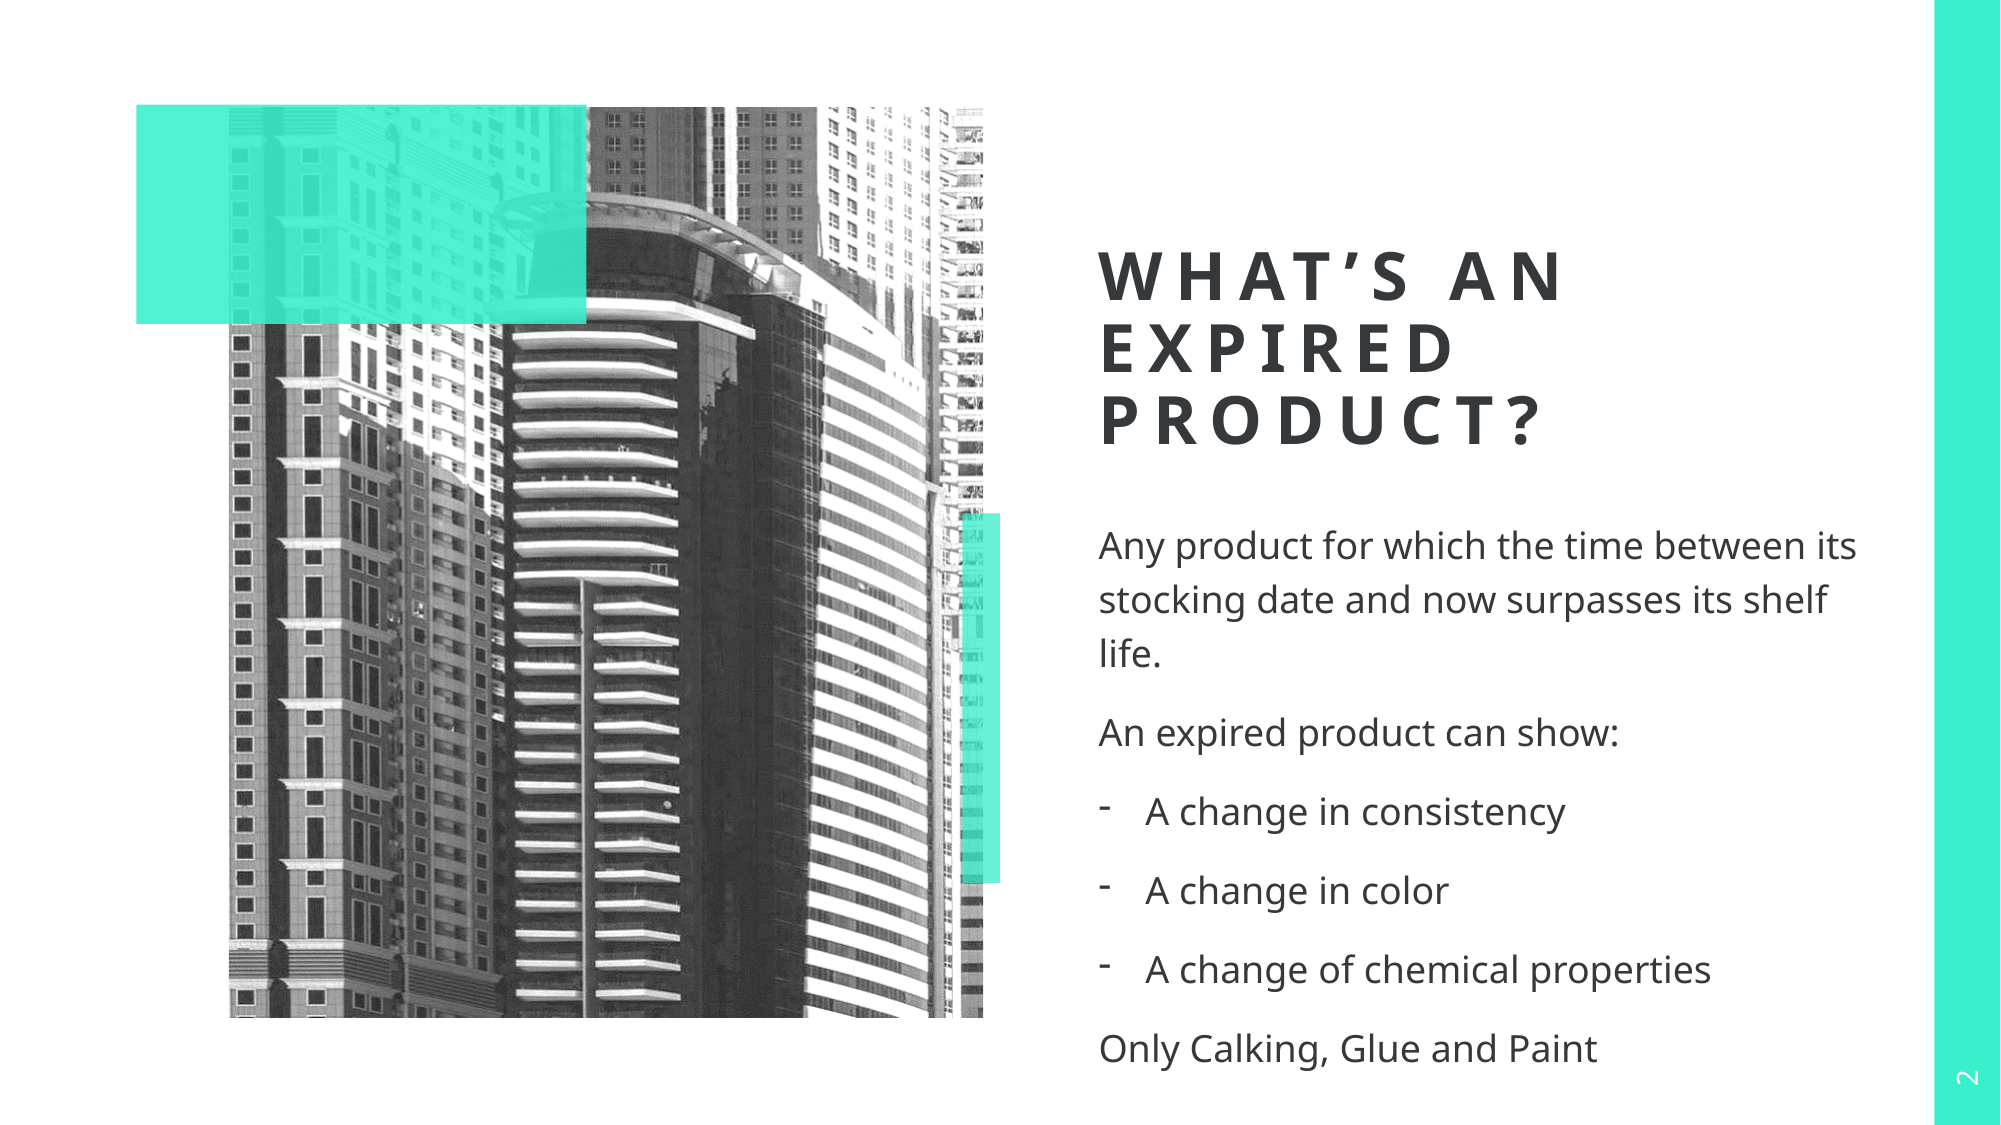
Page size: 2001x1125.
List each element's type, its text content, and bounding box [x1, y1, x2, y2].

slide_number 2 [1937, 1032, 2000, 1125]
text_box [984, 513, 1000, 883]
title What’s an expired product? [1098, 104, 1924, 459]
list Any product for which the time between its stocking date and now surpasses its shelf life. An expired product can show: A change in consistency A change in color A change of chemical properties Only Calking, Glue and Paint [1098, 513, 1892, 1018]
text_box [136, 104, 587, 324]
picture [228, 107, 984, 1018]
